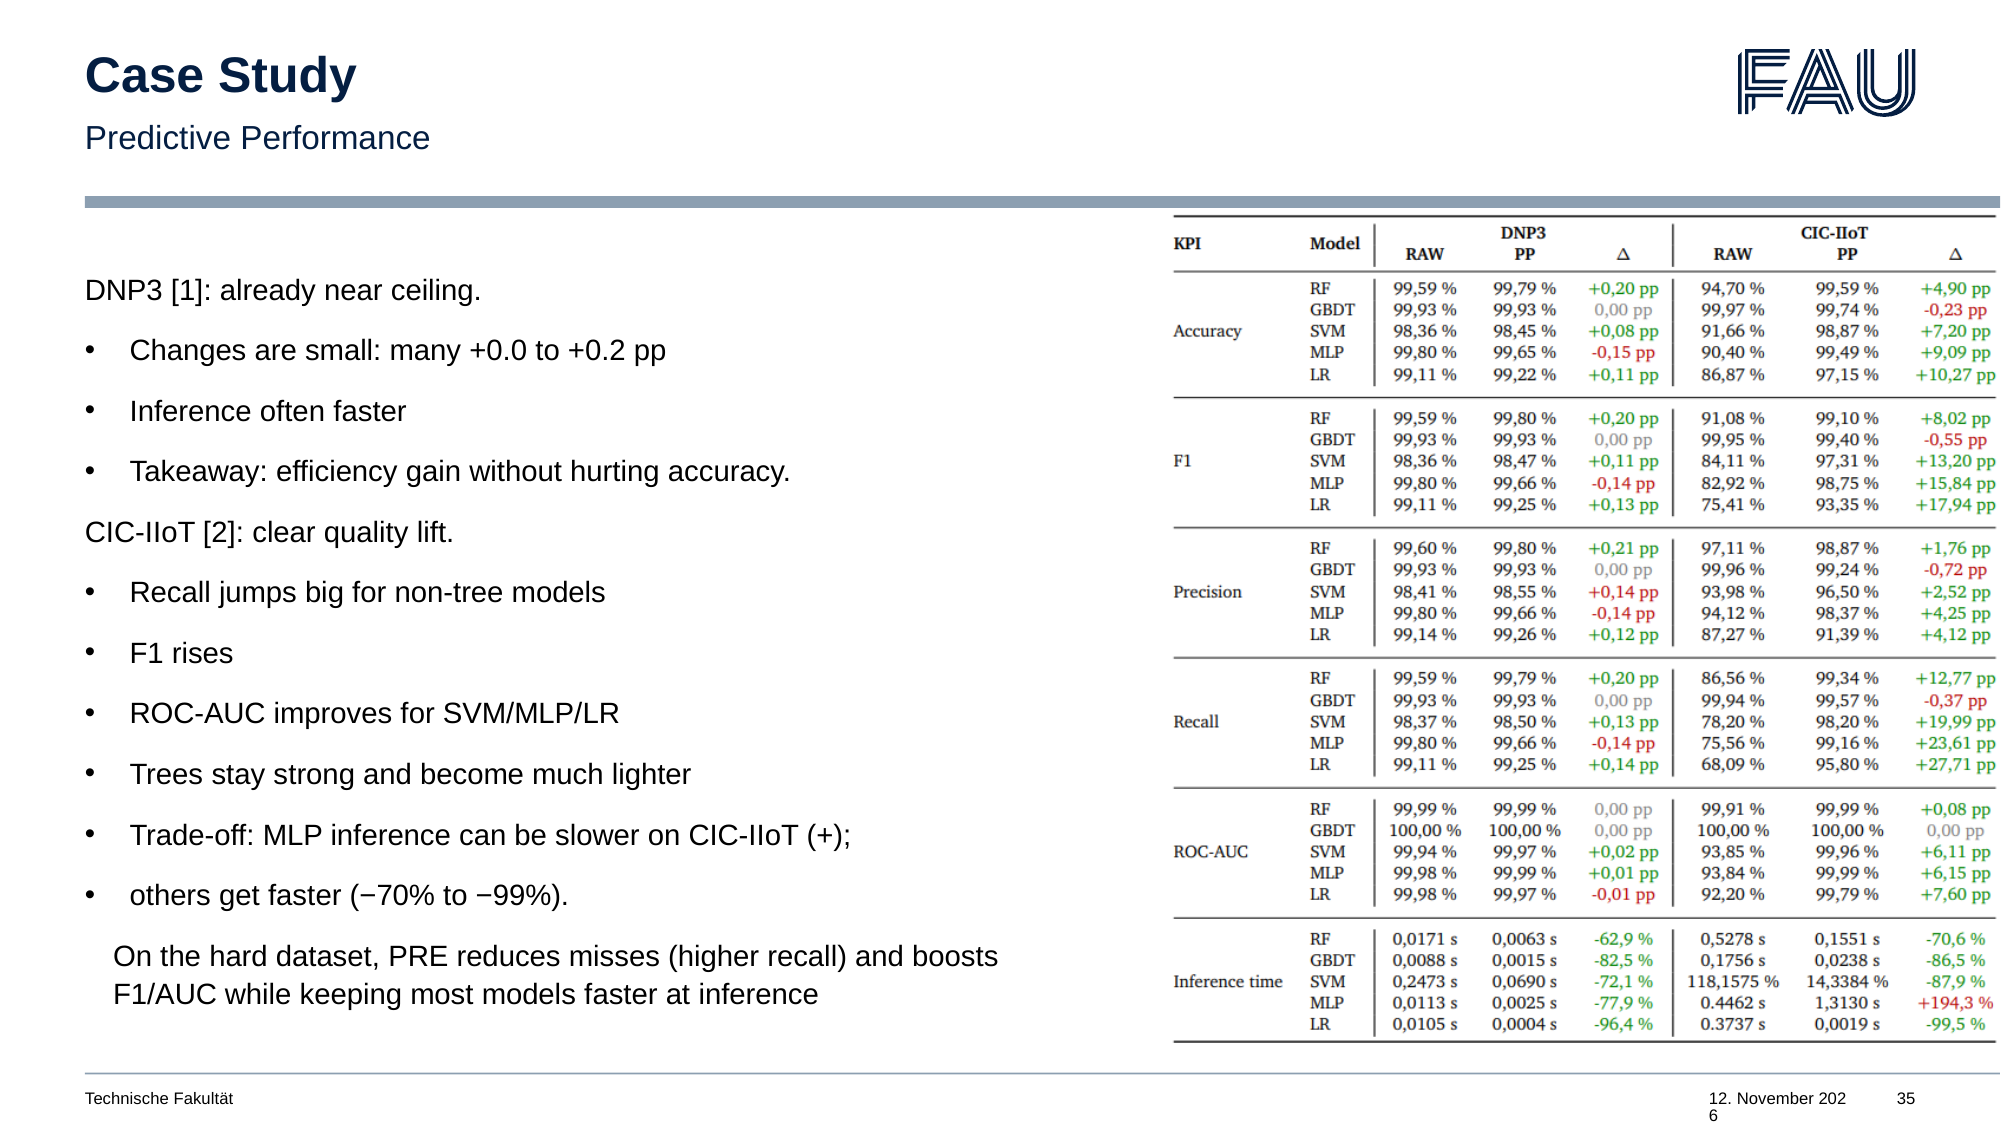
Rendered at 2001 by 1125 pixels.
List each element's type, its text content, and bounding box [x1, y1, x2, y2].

list Predictive Performance [85, 112, 1208, 154]
picture [1167, 208, 2000, 1044]
footer Technische Fakultät [85, 1088, 983, 1109]
list DNP3 [1]: already near ceiling. Changes are small: many +0.0 to +0.2 pp Inference often faster Takeaway: efficiency gain without hurting accuracy. CIC-IIoT [2]: clear quality lift. Recall jumps big for non-tree models F1 rises ROC-AUC improves for SVM/MLP/LR Trees stay strong and become much lighter Trade-off: MLP inference can be slower on CIC-IIoT (+); others get faster (−70% to −99%). On the hard dataset, PRE reduces misses (higher recall) and boosts F1/AUC while keeping most models faster at inference [85, 267, 1167, 1018]
title Case Study [85, 49, 1208, 104]
slide_number 35 [1883, 1088, 1916, 1109]
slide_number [1708, 1088, 1849, 1109]
